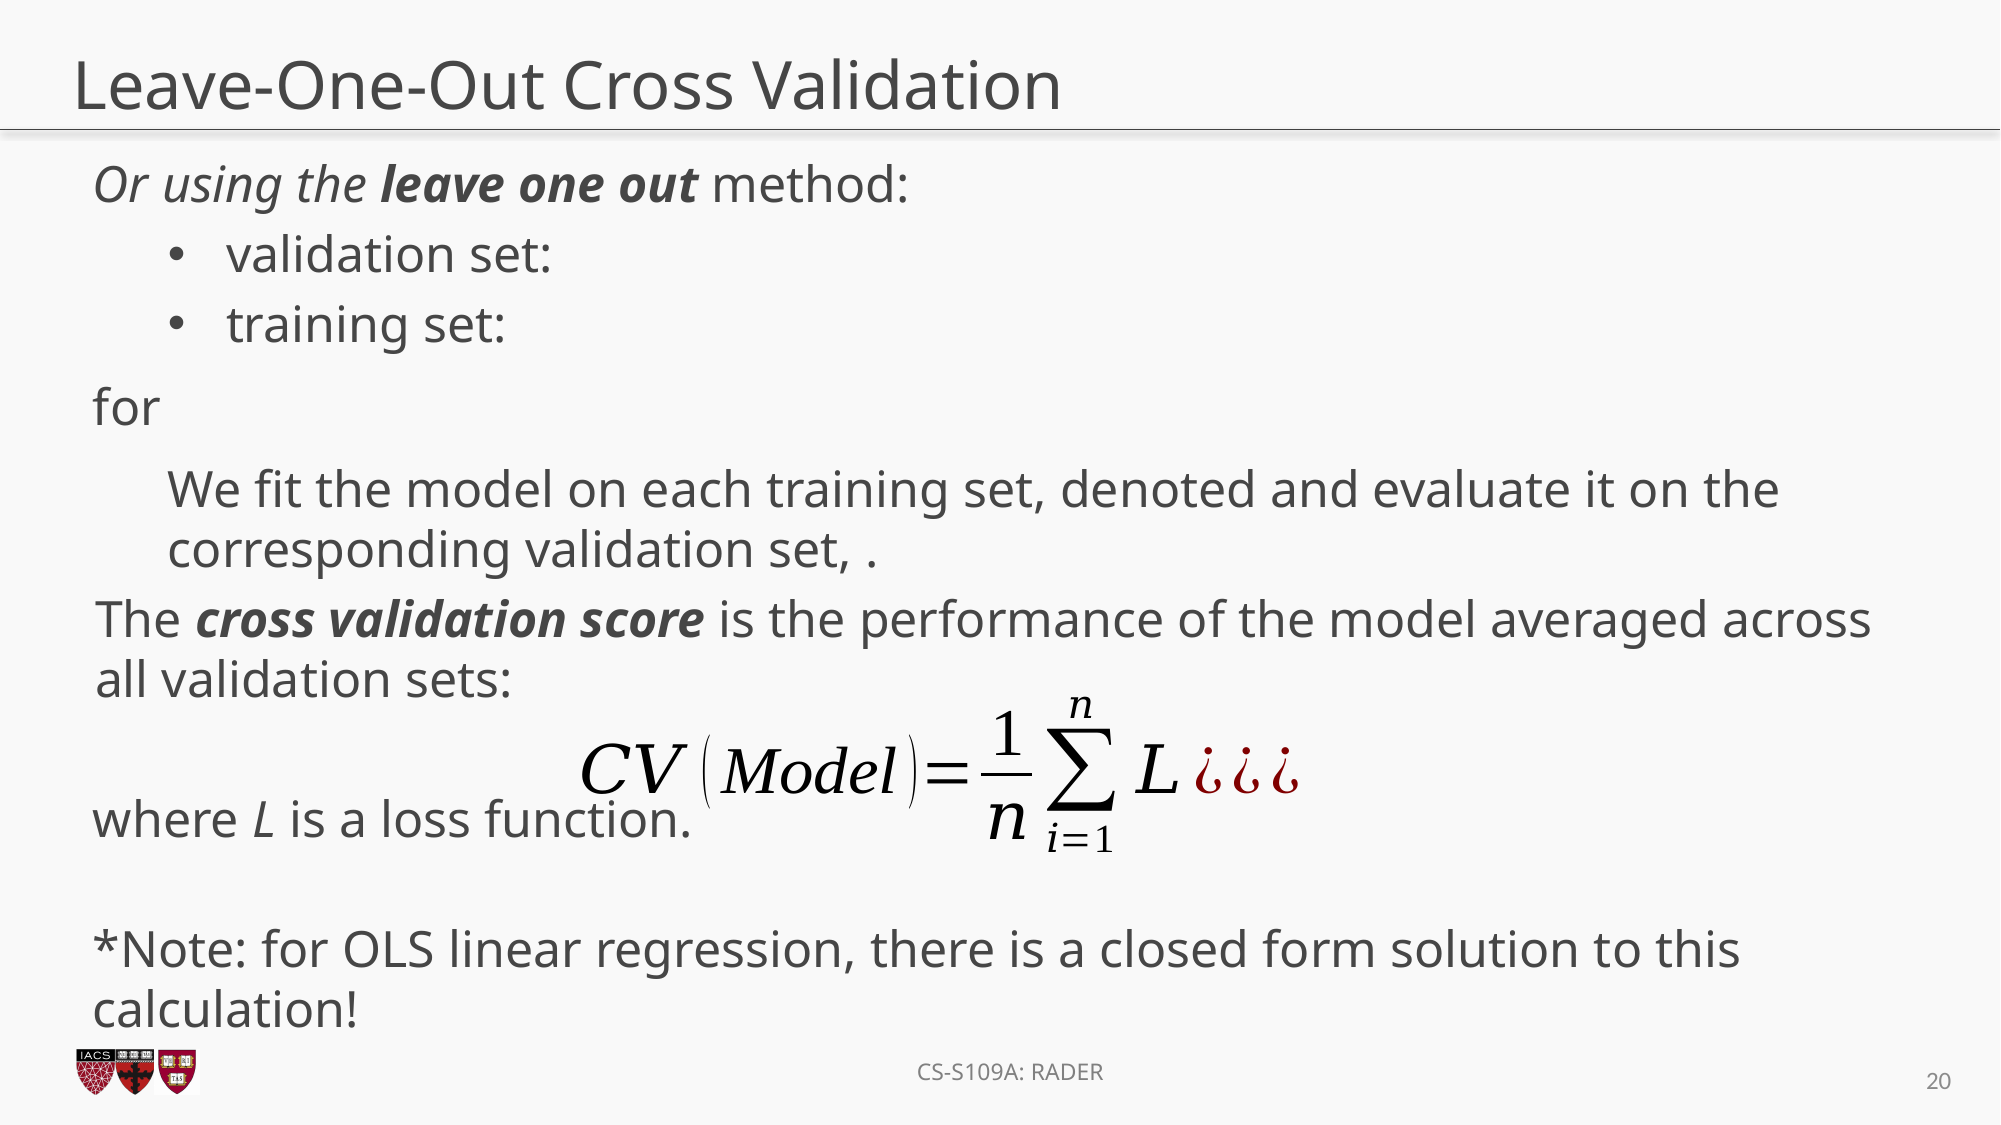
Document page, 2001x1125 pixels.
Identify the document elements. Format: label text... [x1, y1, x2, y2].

picture [75, 1049, 200, 1095]
slide_number 20 [1500, 1050, 1967, 1110]
title Leave-One-Out Cross Validation [57, 35, 1943, 162]
